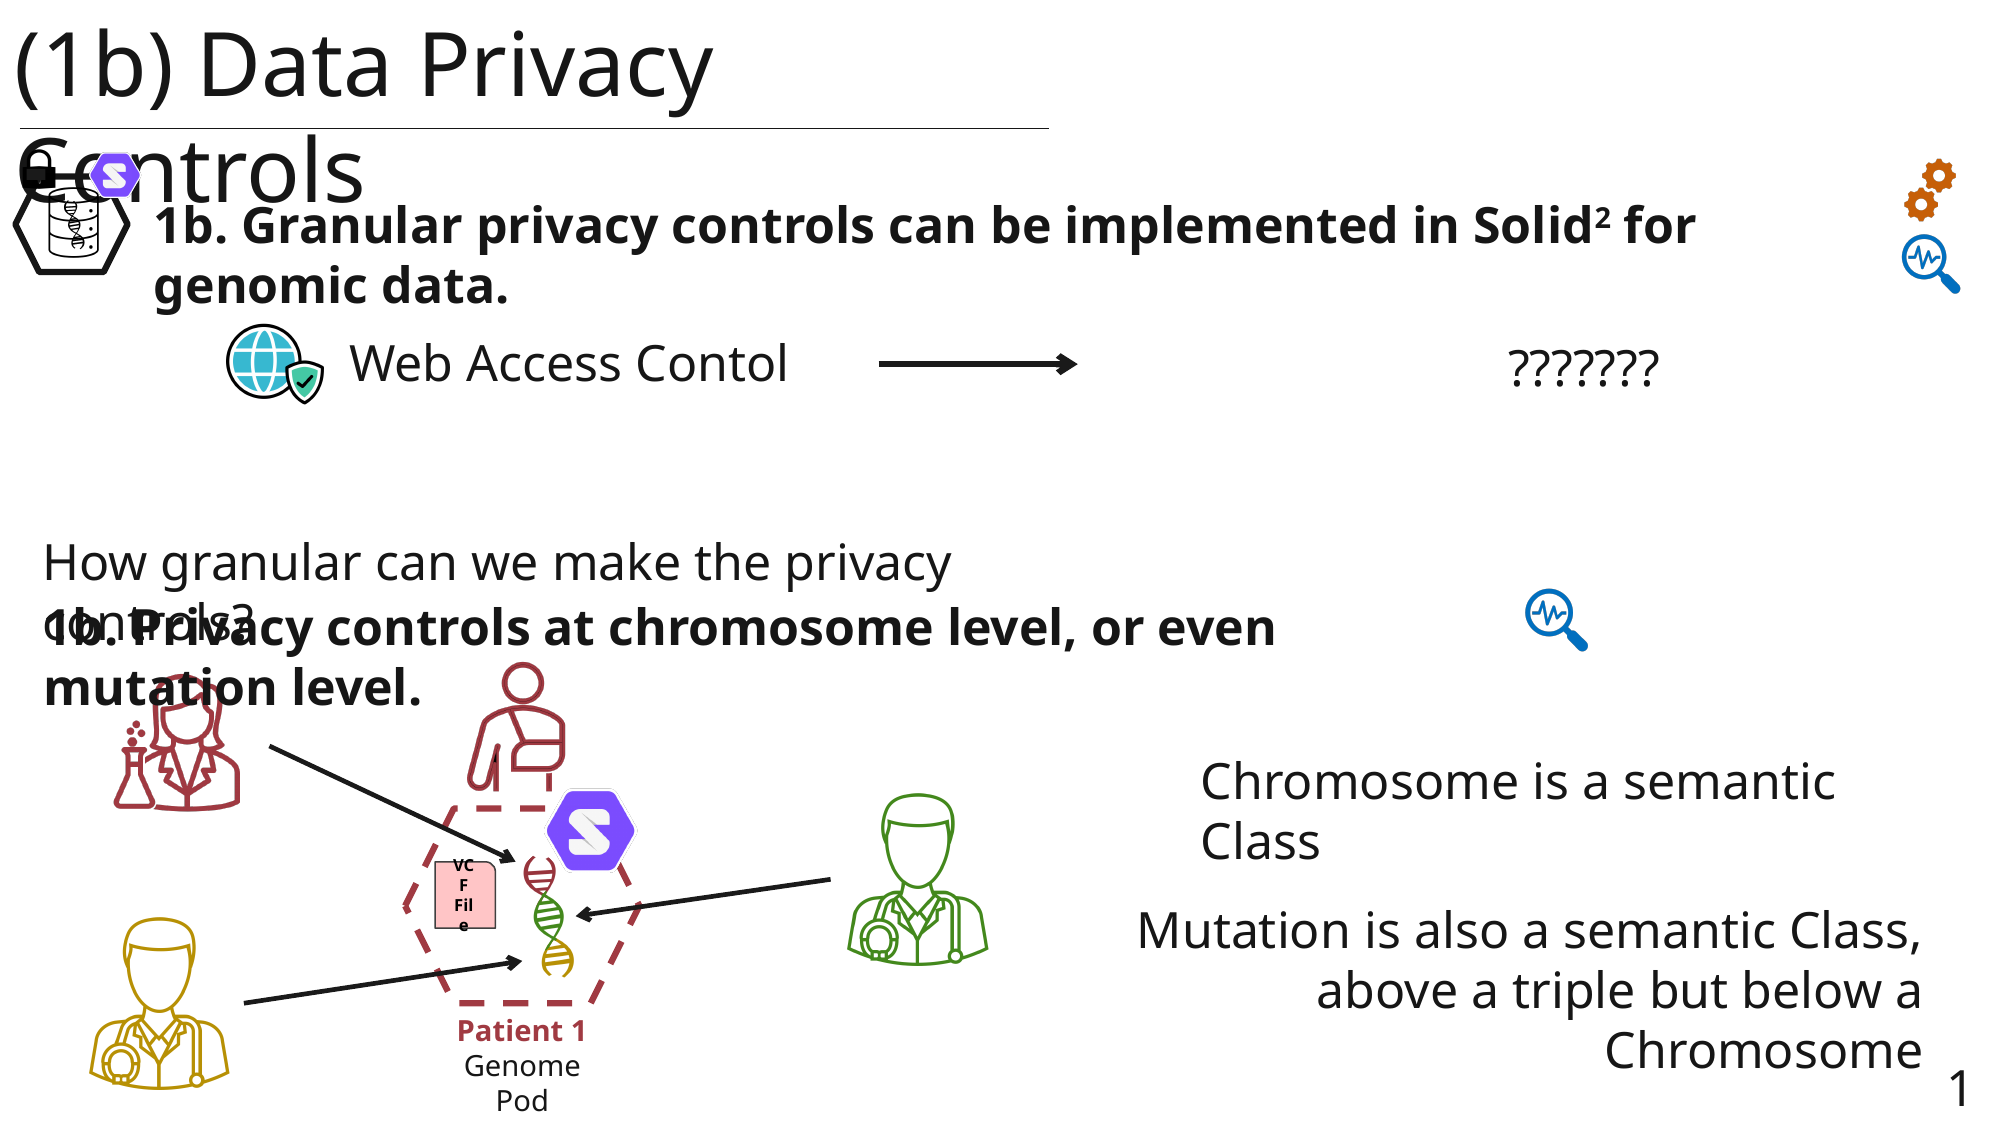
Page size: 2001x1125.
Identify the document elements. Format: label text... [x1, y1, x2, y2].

text_box 1b. Privacy controls at chromosome level, or even mutation level. [29, 587, 1529, 723]
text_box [243, 960, 523, 1004]
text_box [225, 315, 1676, 414]
text_box Mutation is also a semantic Class, above a triple but below a Chromosome [1048, 890, 1939, 1086]
text_box (1b) Data Privacy Controls [0, 0, 1050, 228]
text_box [11, 143, 145, 273]
text_box Chromosome is a semantic Class [1185, 742, 1928, 877]
text_box How granular can we make the privacy controls? [27, 522, 1108, 658]
picture [71, 917, 245, 1090]
picture [104, 660, 270, 827]
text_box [404, 655, 645, 1092]
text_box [575, 879, 831, 917]
picture [1891, 151, 1968, 300]
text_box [269, 745, 516, 862]
text_box 1b. Granular privacy controls can be implemented in Solid2 for genomic data. [138, 185, 1905, 321]
picture [1519, 582, 1595, 658]
picture [830, 793, 1003, 966]
text_box 11 [1909, 1049, 1991, 1125]
